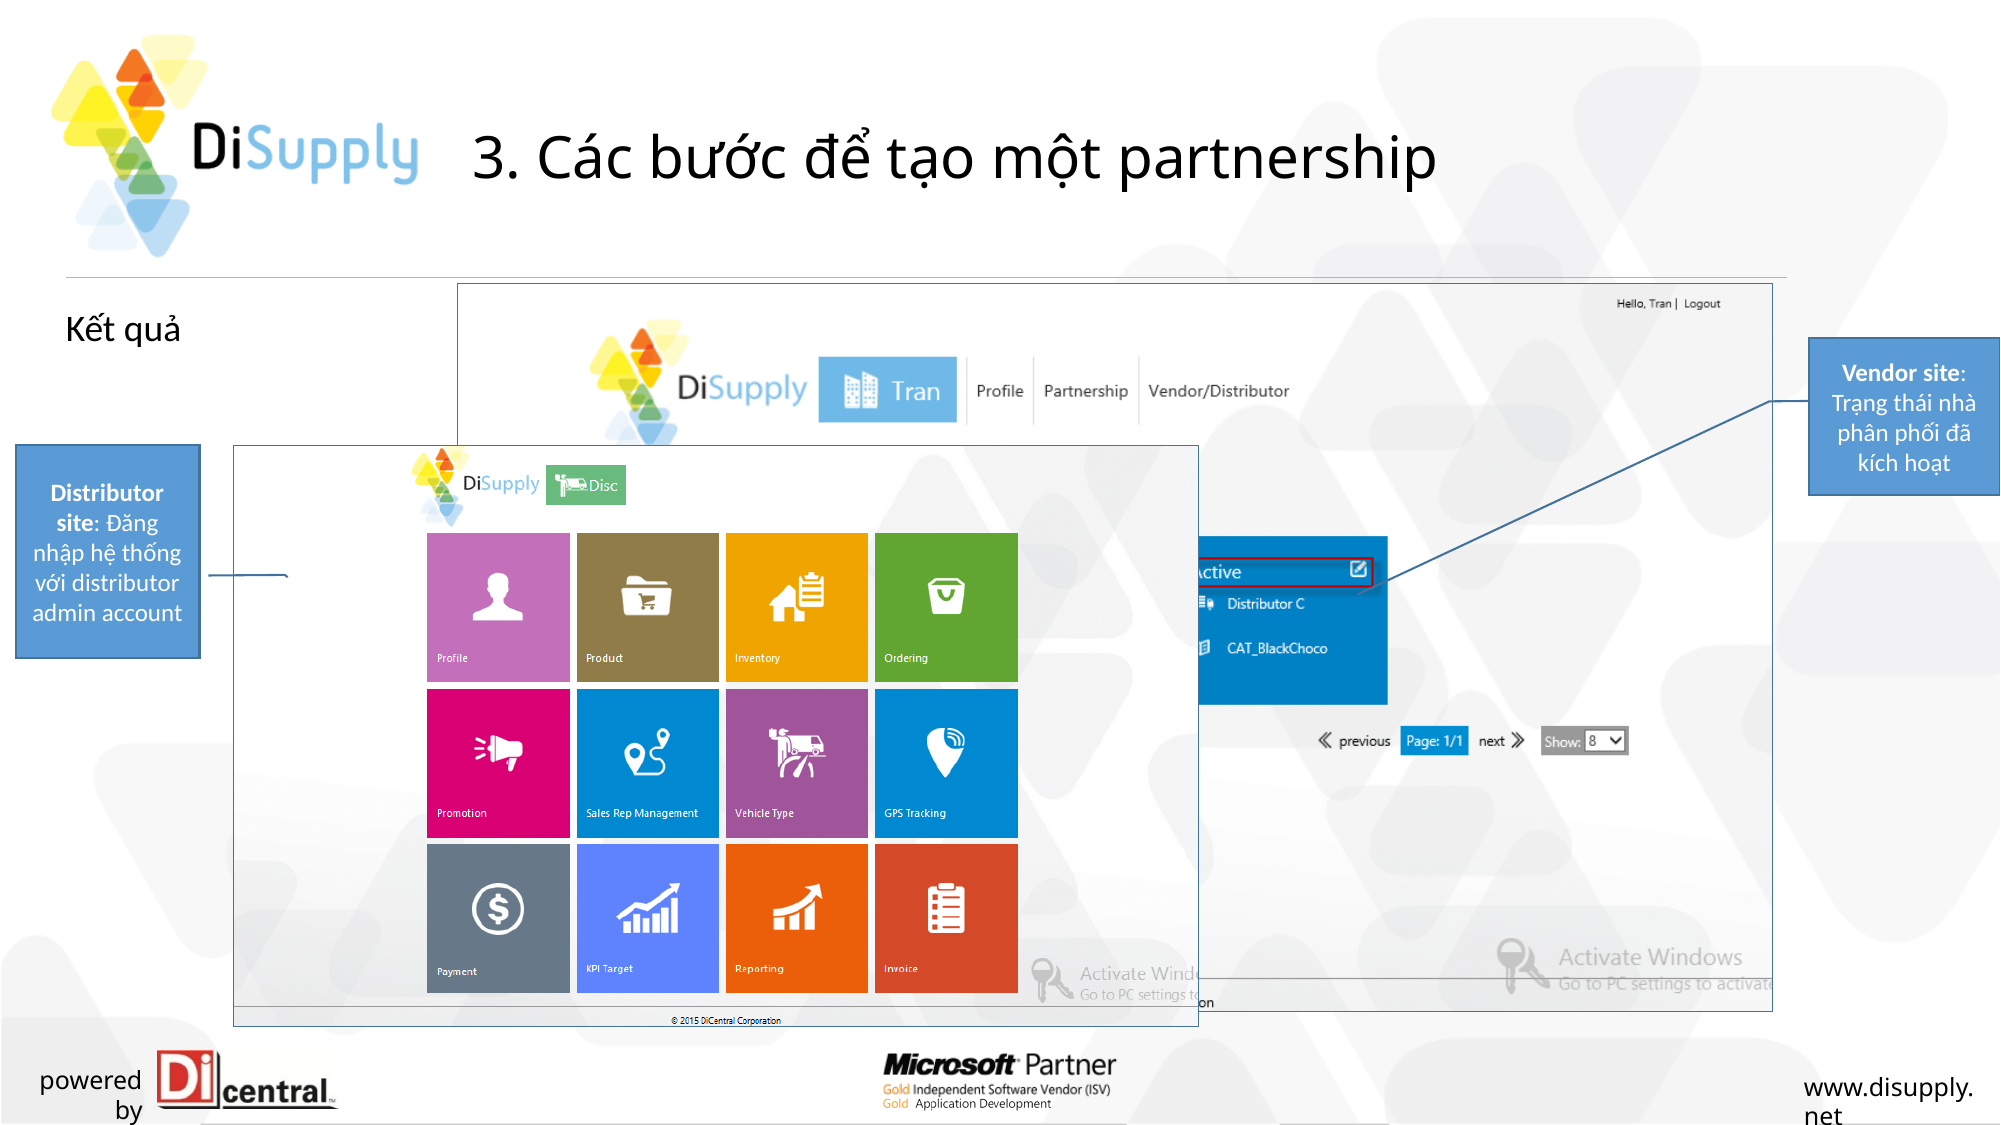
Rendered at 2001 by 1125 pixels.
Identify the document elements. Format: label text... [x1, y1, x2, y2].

text_box Distributor site: Đăng nhập hệ thống với distributor admin account [15, 444, 201, 659]
picture [1807, 1113, 1814, 1125]
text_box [877, 1041, 1123, 1117]
picture [1, 0, 2000, 1125]
text_box Kết quả [51, 296, 378, 357]
text_box Vendor site: Trạng thái nhà phân phối đã kích hoạt [1773, 337, 2000, 496]
text_box 3. Các bước để tạo một partnership [457, 125, 1949, 195]
